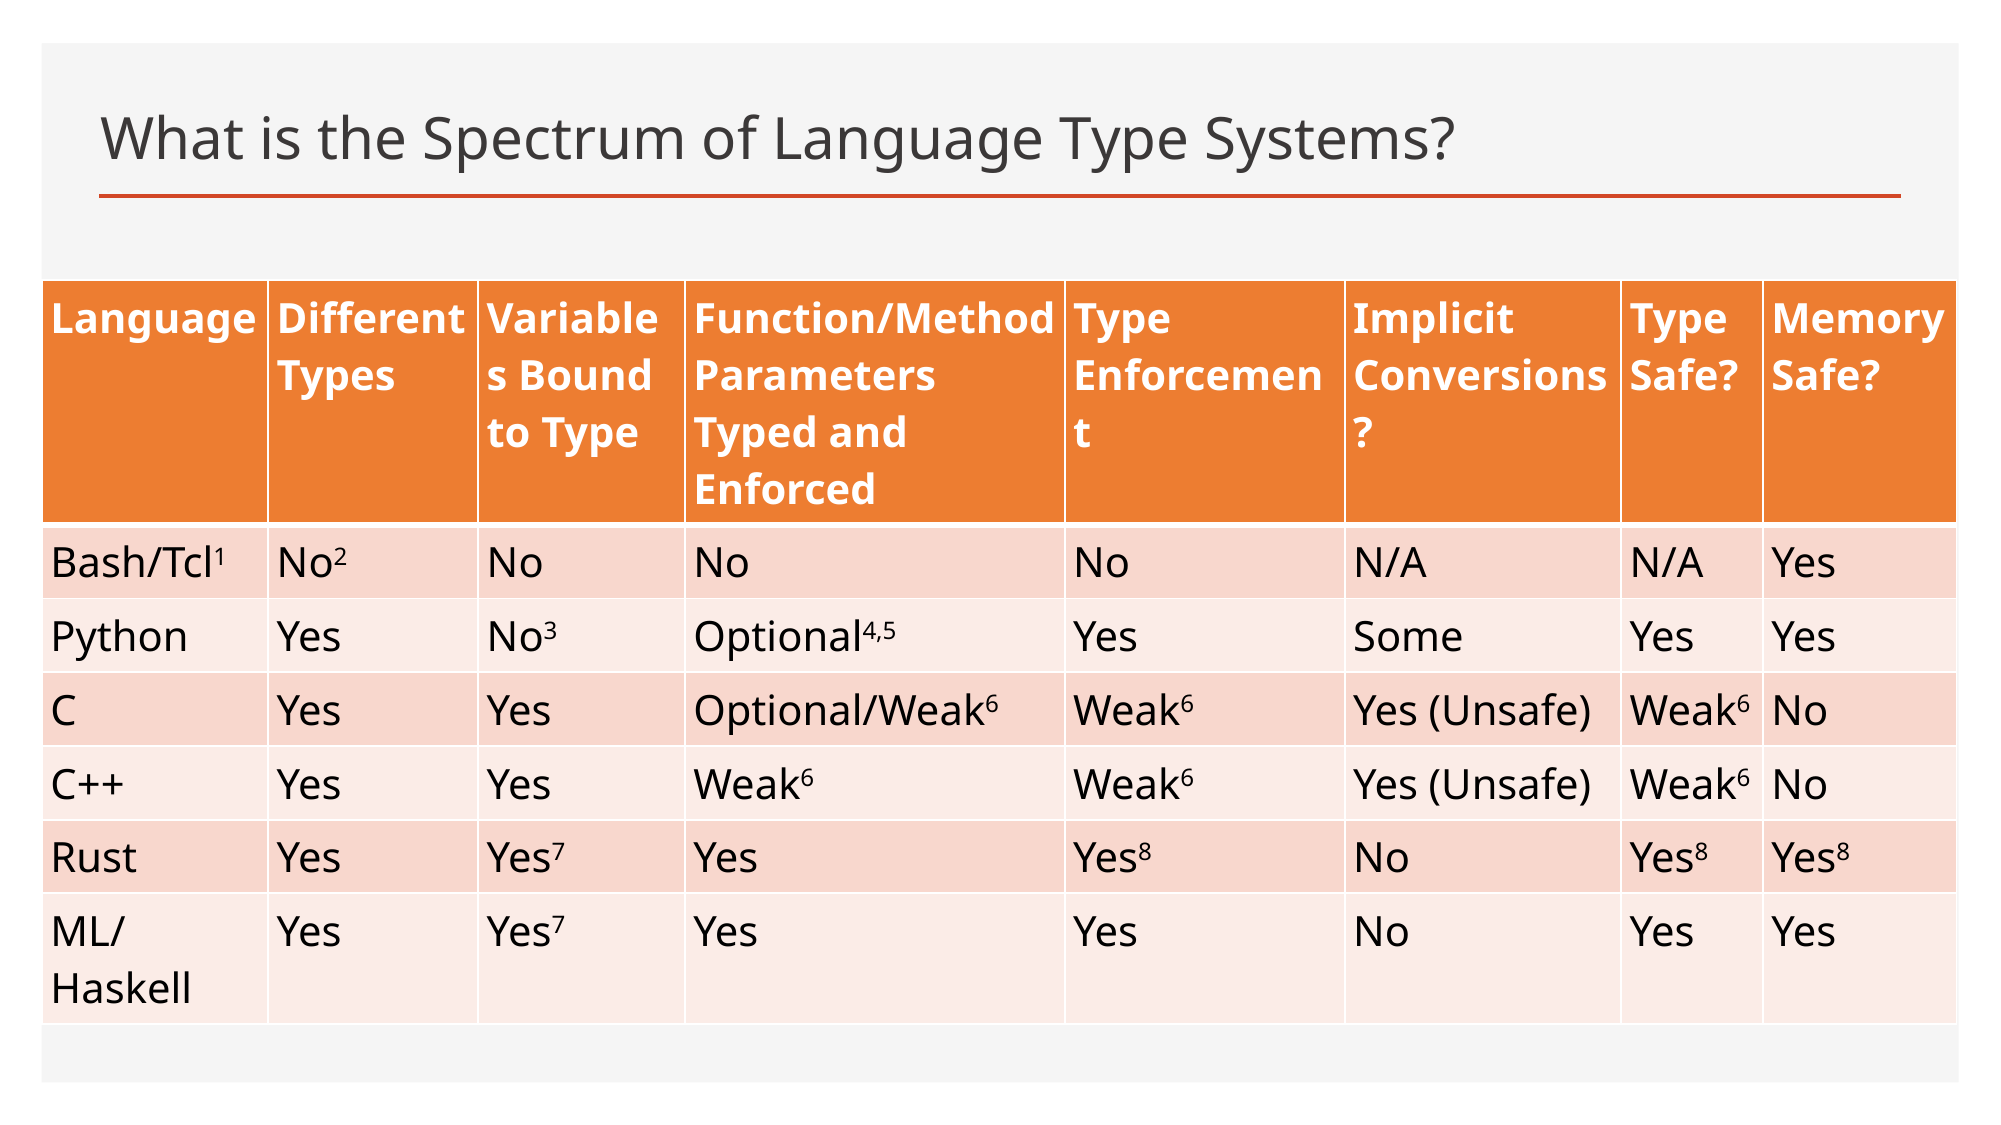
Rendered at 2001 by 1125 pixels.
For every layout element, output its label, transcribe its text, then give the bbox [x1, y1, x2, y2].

table_header Language [43, 281, 267, 522]
table_cell Yes8 [1066, 821, 1344, 892]
table_cell Optional/Weak6 [686, 673, 1064, 745]
table_header Implicit Conversions? [1346, 281, 1620, 522]
table_cell No2 [269, 528, 477, 598]
table_cell C++ [43, 747, 267, 819]
table_cell Weak6 [1066, 747, 1344, 819]
table_cell C [43, 673, 267, 745]
table_cell Yes [1764, 599, 1956, 671]
table_cell Yes8 [1764, 821, 1956, 892]
table_cell Weak6 [1066, 673, 1344, 745]
table_cell N/A [1622, 528, 1762, 598]
table_cell Yes [269, 673, 477, 745]
table_cell Yes [1622, 894, 1762, 1023]
table_cell Weak6 [1622, 673, 1762, 745]
table_header Memory Safe? [1764, 281, 1956, 522]
table_cell No [686, 528, 1064, 598]
table_cell No [1346, 894, 1620, 1023]
table_header Different Types [269, 281, 477, 522]
table_cell No [1764, 747, 1956, 819]
table_cell Yes [686, 894, 1064, 1023]
table_cell Bash/Tcl1 [43, 528, 267, 598]
table_cell Yes [686, 821, 1064, 892]
table_cell Yes8 [1622, 821, 1762, 892]
table_header Type Safe? [1622, 281, 1762, 522]
table_cell Optional4,5 [686, 599, 1064, 671]
table_cell Yes [269, 821, 477, 892]
table_cell Yes (Unsafe) [1346, 673, 1620, 745]
table_cell Yes7 [479, 821, 684, 892]
table_cell Yes [1764, 528, 1956, 598]
table_cell N/A [1346, 528, 1620, 598]
table_cell No [479, 528, 684, 598]
table_cell Weak6 [686, 747, 1064, 819]
table_cell Rust [43, 821, 267, 892]
table_cell Weak6 [1622, 747, 1762, 819]
table_cell Yes [479, 673, 684, 745]
table_cell No [1066, 528, 1344, 598]
table_cell No [1346, 821, 1620, 892]
table_header Type Enforcement [1066, 281, 1344, 522]
table_header Function/Method Parameters Typed and Enforced [686, 281, 1064, 522]
table_cell ML/Haskell [43, 894, 267, 1023]
table_cell Yes [269, 599, 477, 671]
title What is the Spectrum of Language Type Systems? [85, 73, 1910, 179]
table_cell Yes [1622, 599, 1762, 671]
table_header Variables Bound to Type [479, 281, 684, 522]
table_cell Yes [1066, 599, 1344, 671]
table_cell No [1764, 673, 1956, 745]
table_cell Yes [1066, 894, 1344, 1023]
table_cell No3 [479, 599, 684, 671]
table_cell Yes (Unsafe) [1346, 747, 1620, 819]
table_cell Yes [269, 747, 477, 819]
table_cell Python [43, 599, 267, 671]
table_cell Some [1346, 599, 1620, 671]
table_cell Yes [479, 747, 684, 819]
table_cell Yes7 [479, 894, 684, 1023]
table_cell Yes [269, 894, 477, 1023]
table_cell Yes [1764, 894, 1956, 1023]
